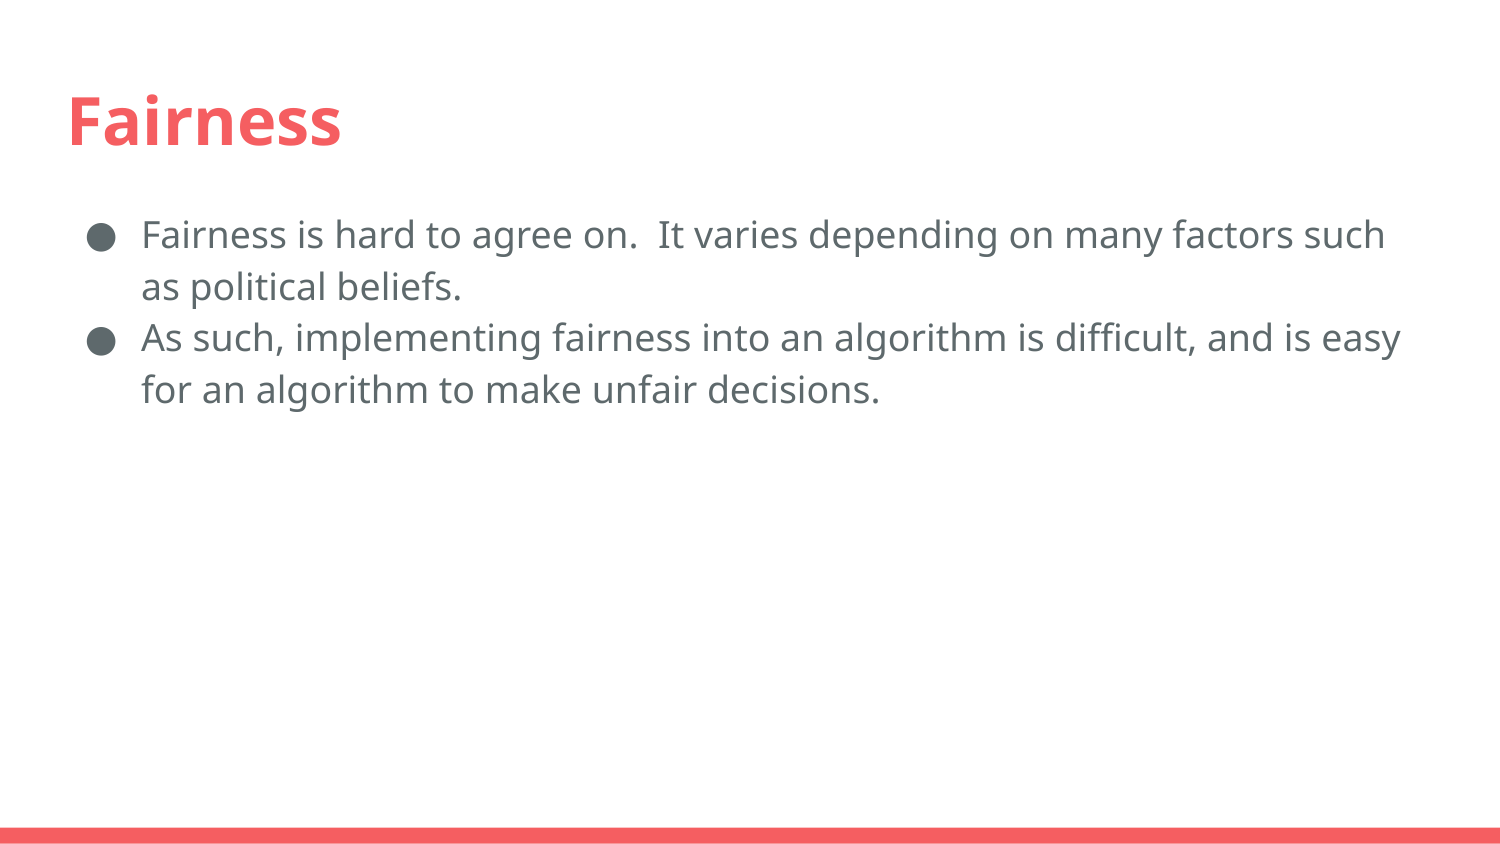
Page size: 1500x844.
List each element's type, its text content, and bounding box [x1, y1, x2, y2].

title Fairness [51, 64, 1449, 167]
list Fairness is hard to agree on. It varies depending on many factors such as political beliefs. As such, implementing fairness into an algorithm is difficult, and is easy for an algorithm to make unfair decisions. [51, 189, 1449, 750]
